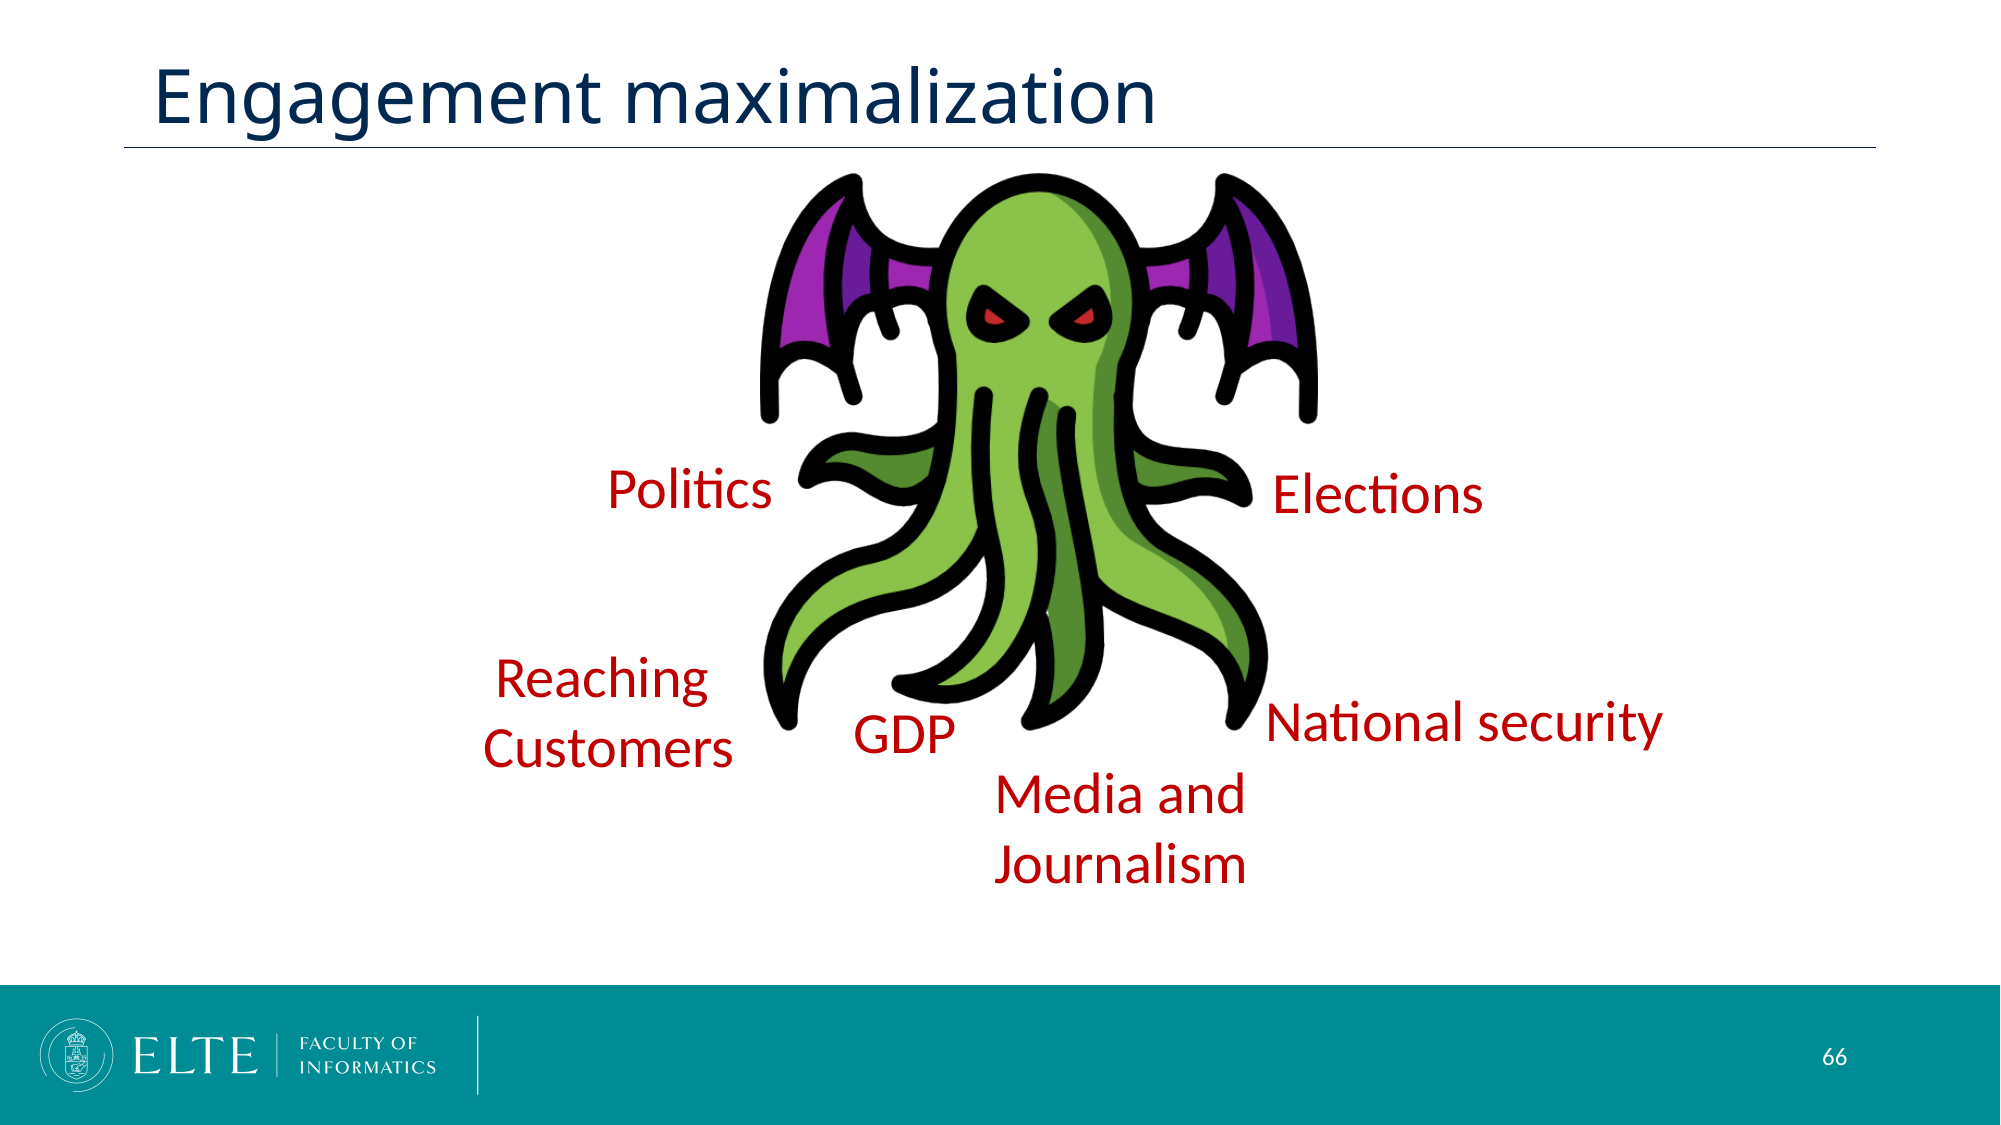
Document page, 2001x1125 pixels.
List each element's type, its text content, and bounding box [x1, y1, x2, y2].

text_box Elections [1318, 447, 1500, 533]
text_box Politics [592, 442, 760, 528]
slide_number 66 [1563, 1026, 1863, 1085]
picture [0, 985, 2000, 1125]
text_box National security [1250, 676, 1680, 761]
text_box GDP [838, 731, 971, 773]
picture [760, 173, 1318, 731]
text_box Media and Journalism [979, 747, 1276, 903]
title Engagement maximalization [137, 29, 1863, 148]
text_box Reaching Customers [468, 631, 750, 786]
